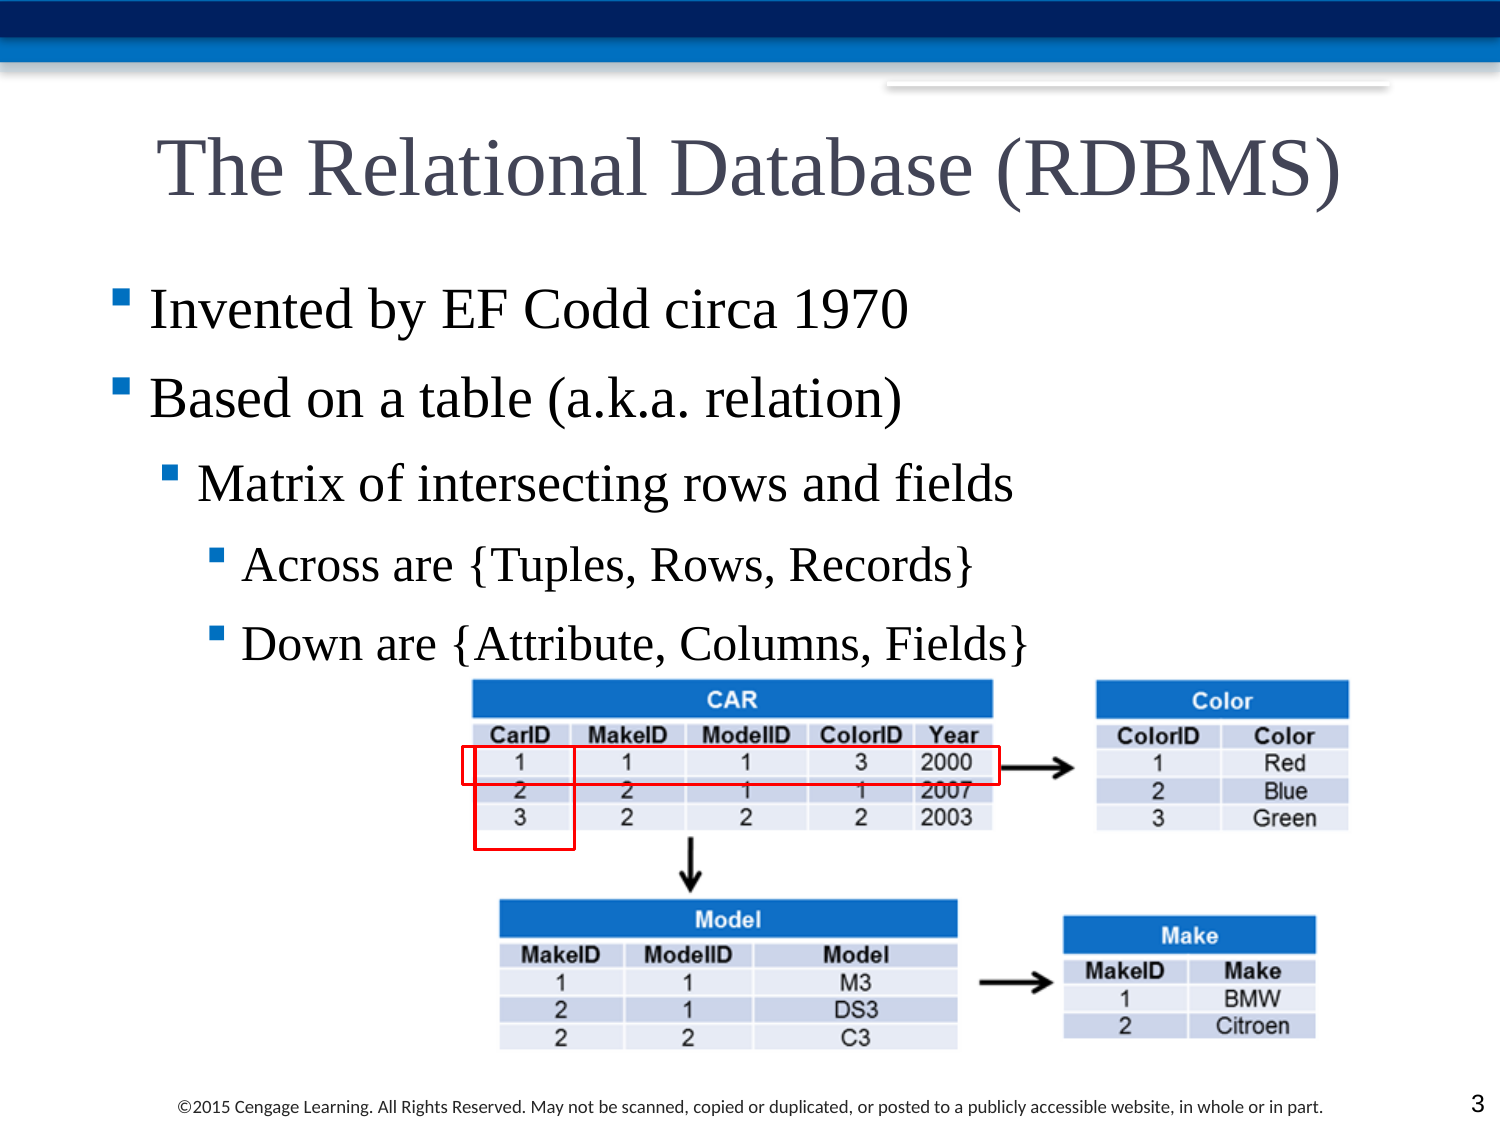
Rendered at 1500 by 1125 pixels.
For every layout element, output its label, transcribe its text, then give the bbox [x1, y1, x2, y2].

title The Relational Database (RDBMS) [75, 75, 1425, 250]
picture [449, 674, 1383, 1060]
slide_number 3 [1425, 1074, 1500, 1125]
list Invented by EF Codd circa 1970 Based on a table (a.k.a. relation) Matrix of intersecting rows and fields Across are {Tuples, Rows, Records} Down are {Attribute, Columns, Fields} [75, 262, 1425, 1066]
